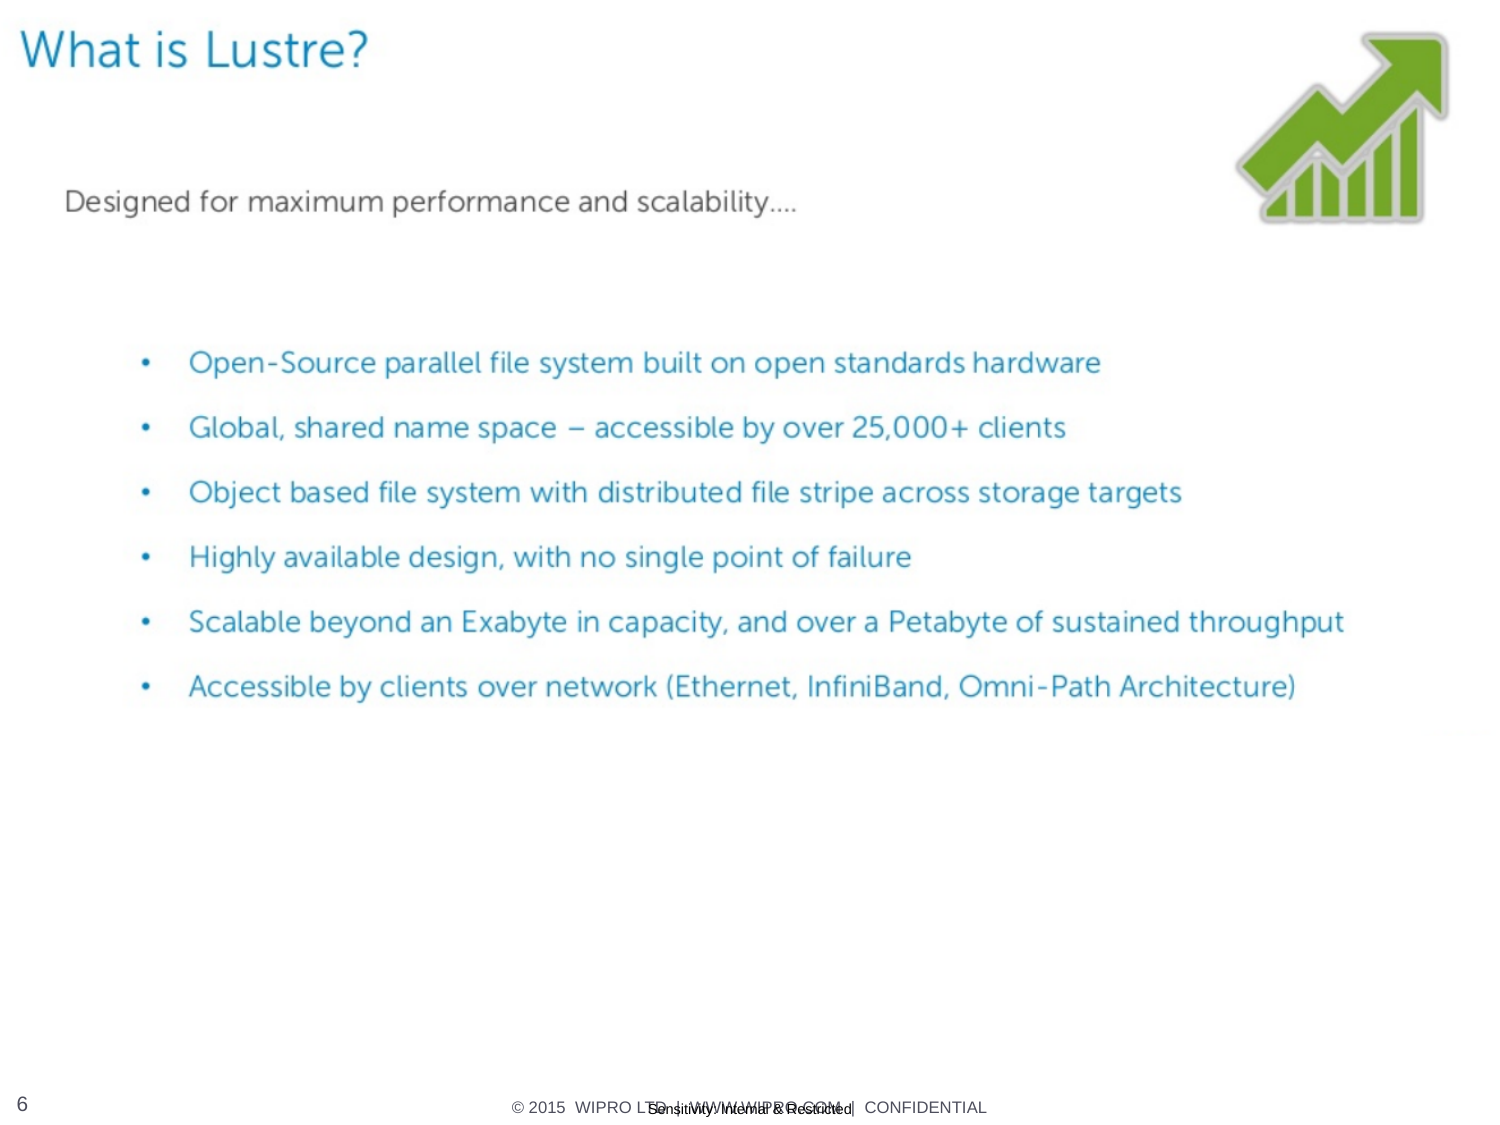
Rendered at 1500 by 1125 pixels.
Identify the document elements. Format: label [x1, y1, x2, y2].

picture [0, 17, 1500, 736]
